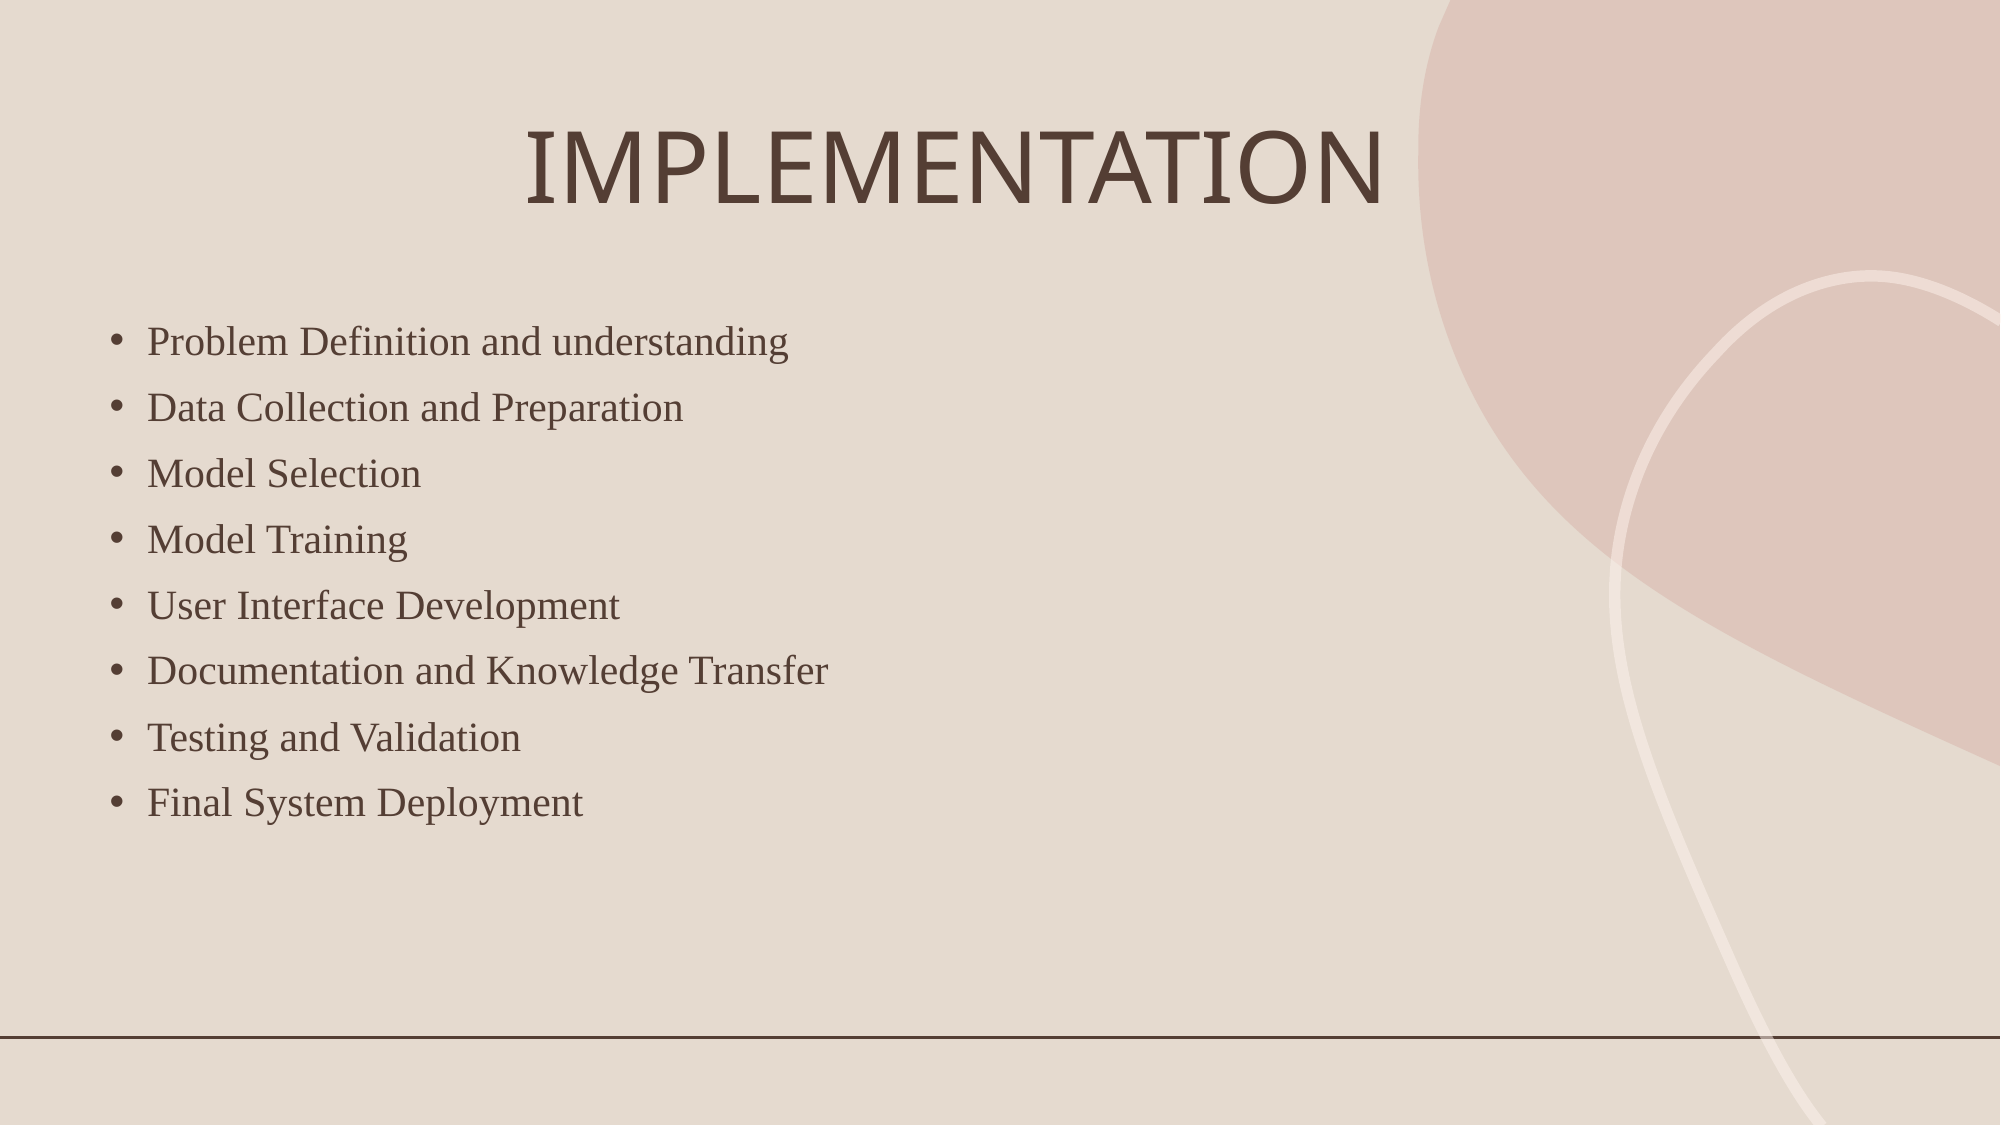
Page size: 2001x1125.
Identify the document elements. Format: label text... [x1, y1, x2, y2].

title IMPLEMENTATION [94, 115, 1820, 227]
list Problem Definition and understanding Data Collection and Preparation Model Selection Model Training User Interface Development Documentation and Knowledge Transfer Testing and Validation Final System Deployment [94, 311, 1631, 948]
